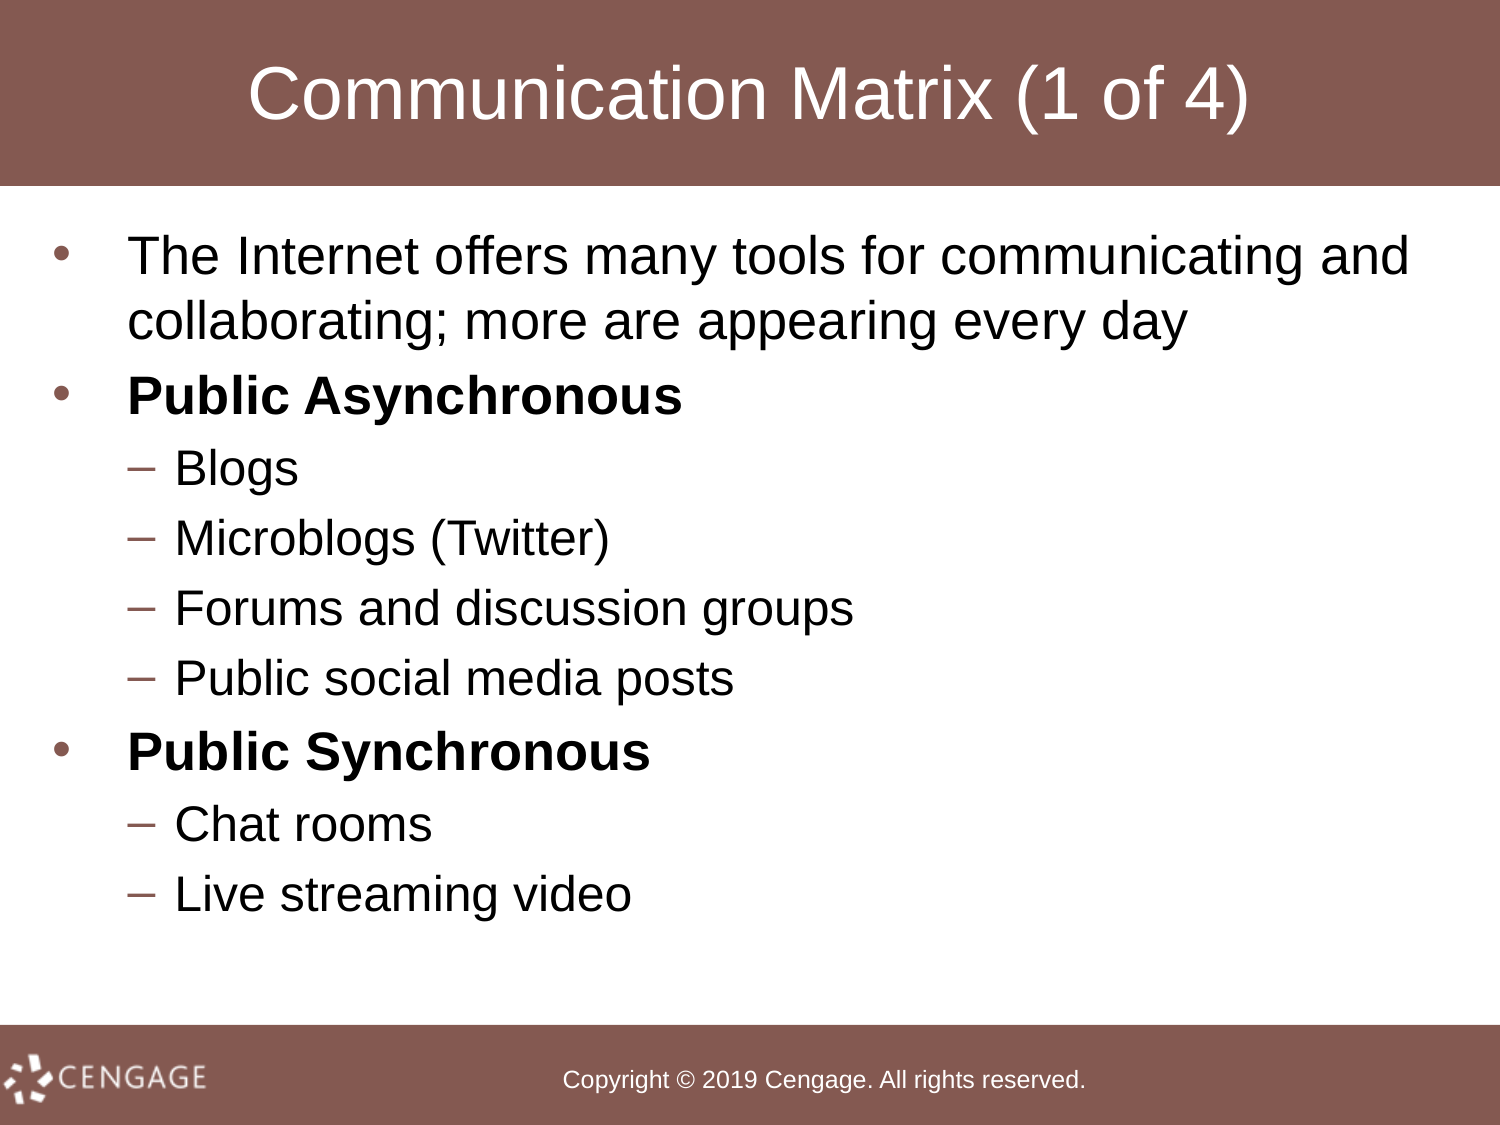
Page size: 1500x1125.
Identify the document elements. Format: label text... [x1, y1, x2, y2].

title Communication Matrix (1 of 4) [75, 4, 1425, 175]
picture [0, 1051, 211, 1106]
list The Internet offers many tools for communicating and collaborating; more are appearing every day Public Asynchronous Blogs Microblogs (Twitter) Forums and discussion groups Public social media posts Public Synchronous Chat rooms Live streaming video [37, 212, 1475, 1005]
